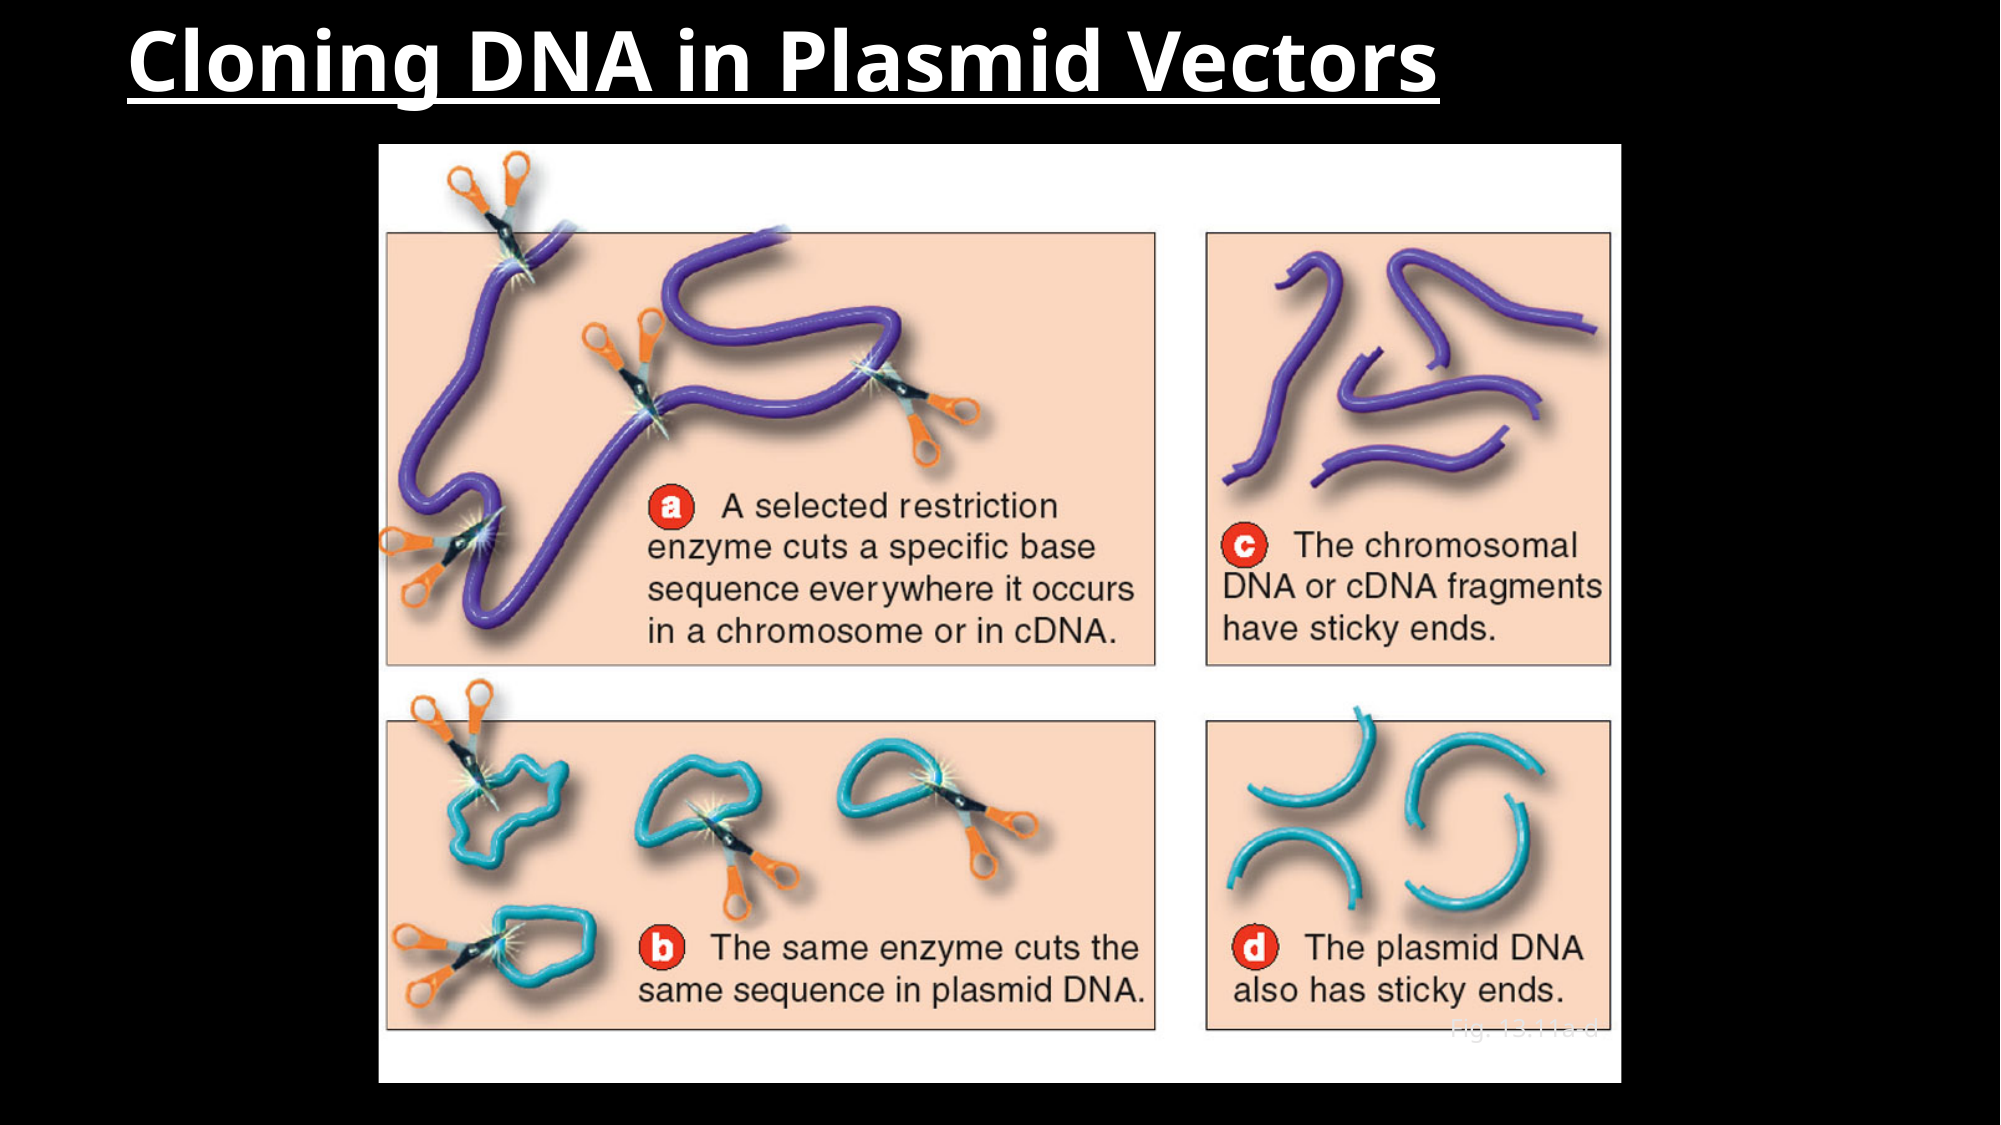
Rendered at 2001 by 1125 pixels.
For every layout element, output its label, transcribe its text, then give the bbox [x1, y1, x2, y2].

title Cloning DNA in Plasmid Vectors [111, 0, 1688, 143]
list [378, 144, 1622, 1083]
